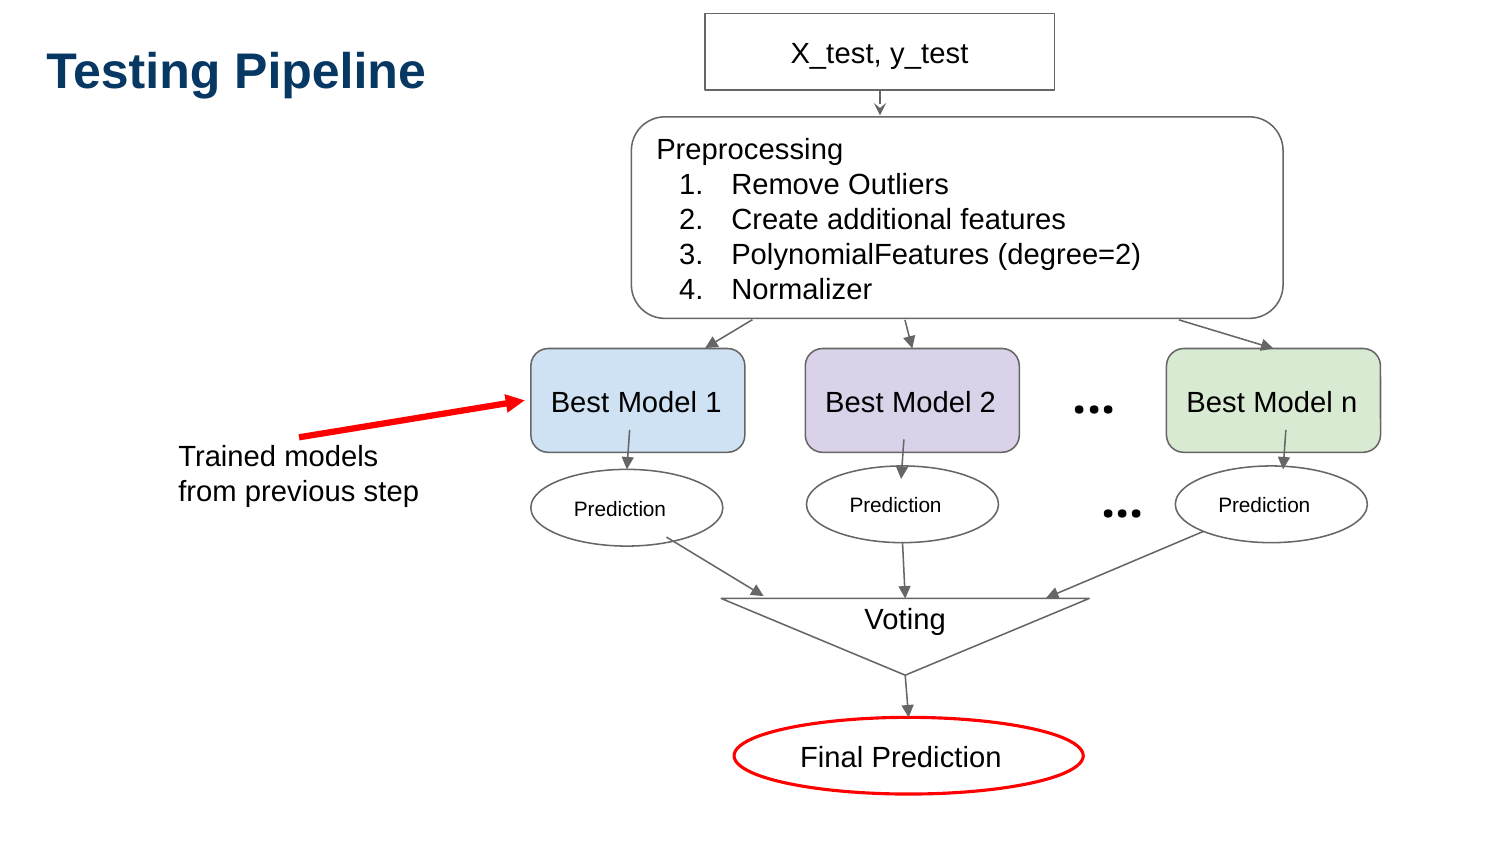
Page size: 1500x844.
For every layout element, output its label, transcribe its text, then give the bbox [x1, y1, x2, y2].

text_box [904, 319, 913, 349]
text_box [704, 319, 753, 349]
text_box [902, 542, 906, 599]
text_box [1178, 319, 1274, 349]
title Testing Pipeline [31, 23, 879, 156]
text_box ... [1060, 452, 1208, 529]
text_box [298, 400, 525, 438]
text_box ... [1031, 348, 1180, 453]
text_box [904, 674, 909, 718]
text_box Voting [734, 598, 1069, 675]
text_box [1045, 531, 1204, 599]
text_box Prediction [530, 469, 723, 547]
text_box Best Model 2 [805, 348, 1020, 453]
text_box X_test, y_test [705, 13, 1055, 91]
text_box Trained models from previous step [163, 429, 435, 515]
text_box Prediction [806, 466, 999, 543]
text_box Prediction [1175, 465, 1368, 543]
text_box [900, 439, 905, 480]
text_box Best Model n [1180, 348, 1381, 453]
text_box Preprocessing Remove Outliers Create additional features PolynomialFeatures (degree=2) Normalizer [631, 116, 1284, 319]
text_box Best Model 1 [530, 348, 745, 453]
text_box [626, 429, 630, 470]
text_box Final Prediction [734, 717, 1084, 795]
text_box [666, 536, 764, 597]
title Testing Pipeline [881, 23, 1480, 156]
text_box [1282, 429, 1287, 470]
